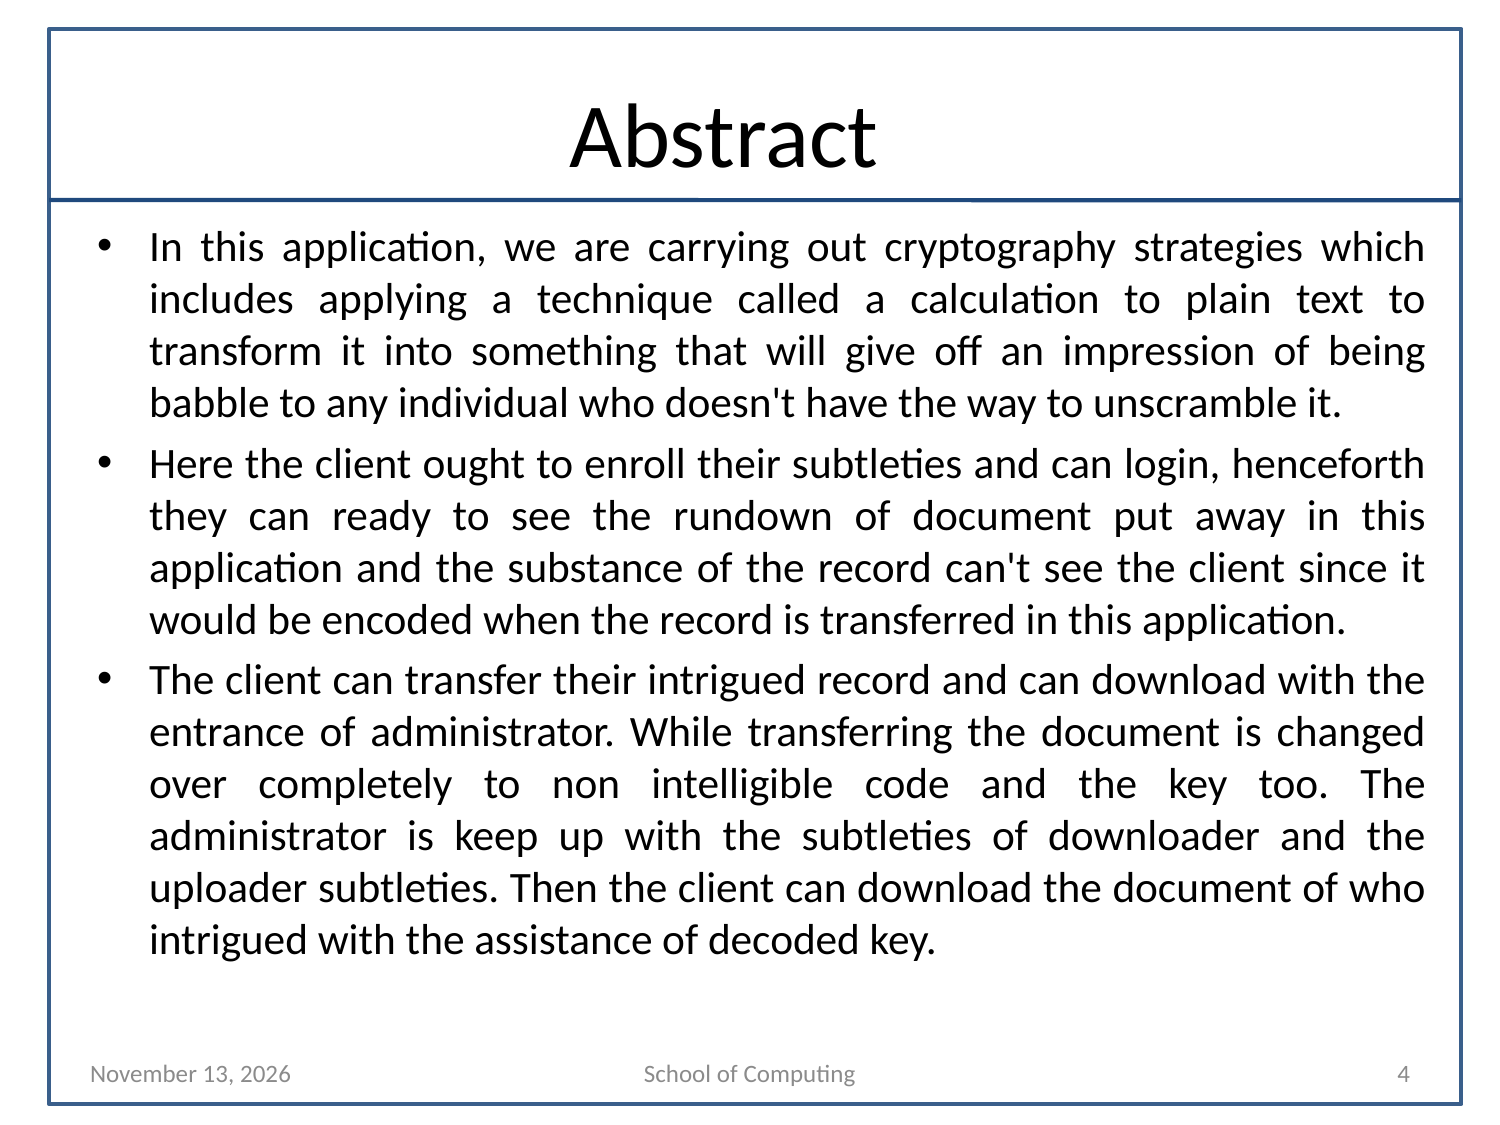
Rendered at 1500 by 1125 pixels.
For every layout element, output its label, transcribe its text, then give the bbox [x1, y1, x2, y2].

footer School of Computing [512, 1042, 988, 1103]
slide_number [75, 1042, 425, 1103]
list In this application, we are carrying out cryptography strategies which includes applying a technique called a calculation to plain text to transform it into something that will give off an impression of being babble to any individual who doesn't have the way to unscramble it. Here the client ought to enroll their subtleties and can login, henceforth they can ready to see the rundown of document put away in this application and the substance of the record can't see the client since it would be encoded when the record is transferred in this application. The client can transfer their intrigued record and can download with the entrance of administrator. While transferring the document is changed over completely to non intelligible code and the key too. The administrator is keep up with the subtleties of downloader and the uploader subtleties. Then the client can download the document of who intrigued with the assistance of decoded key. [82, 210, 1442, 1032]
slide_number 4 [1074, 1042, 1425, 1103]
title Abstract [49, 37, 1399, 225]
